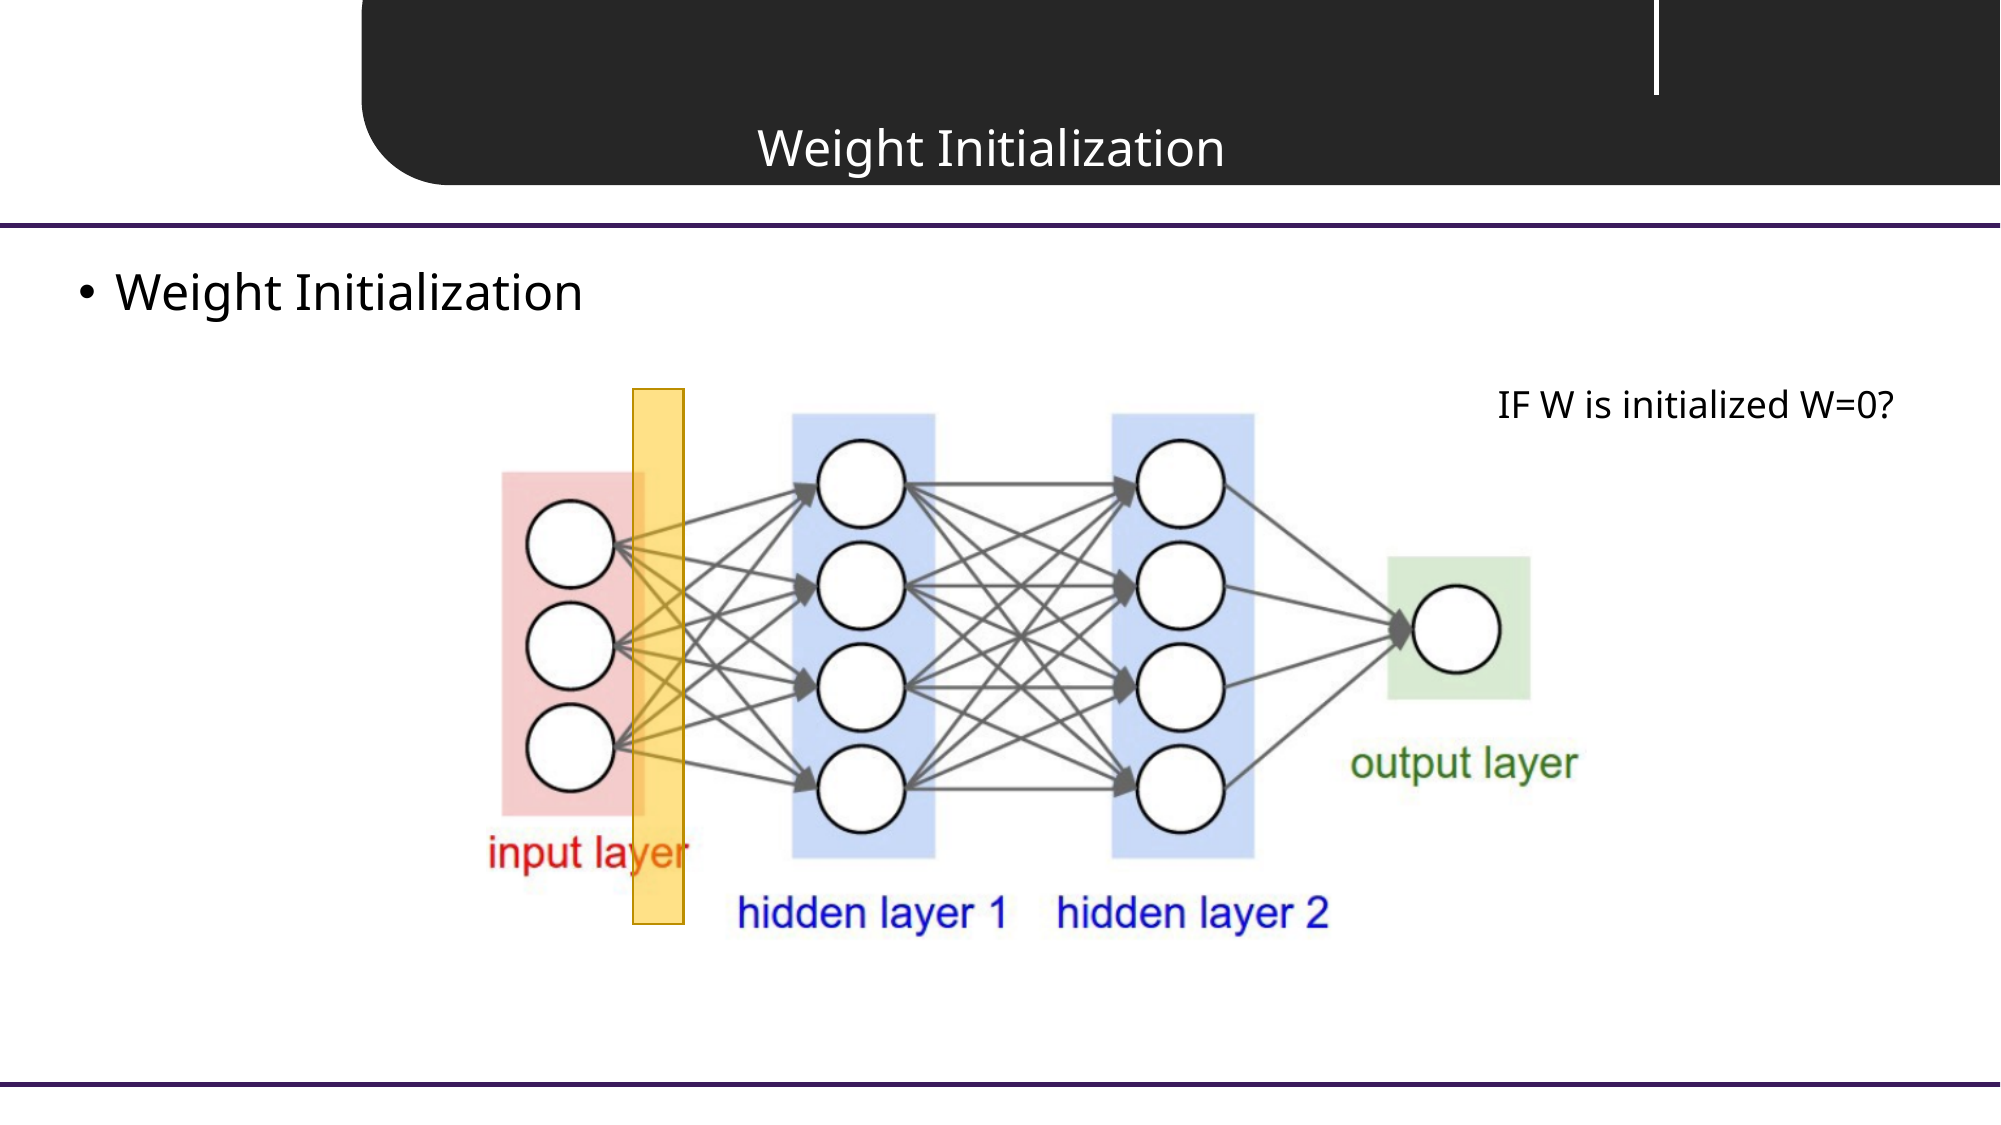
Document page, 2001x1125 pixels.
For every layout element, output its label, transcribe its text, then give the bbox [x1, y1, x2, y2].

text_box IF W is initialized W=0? [1483, 373, 1910, 434]
list Weight Initialization [63, 259, 659, 330]
picture [486, 388, 1618, 984]
text_box Unit 03 ㅣ Weight Initialization [417, 118, 1386, 176]
